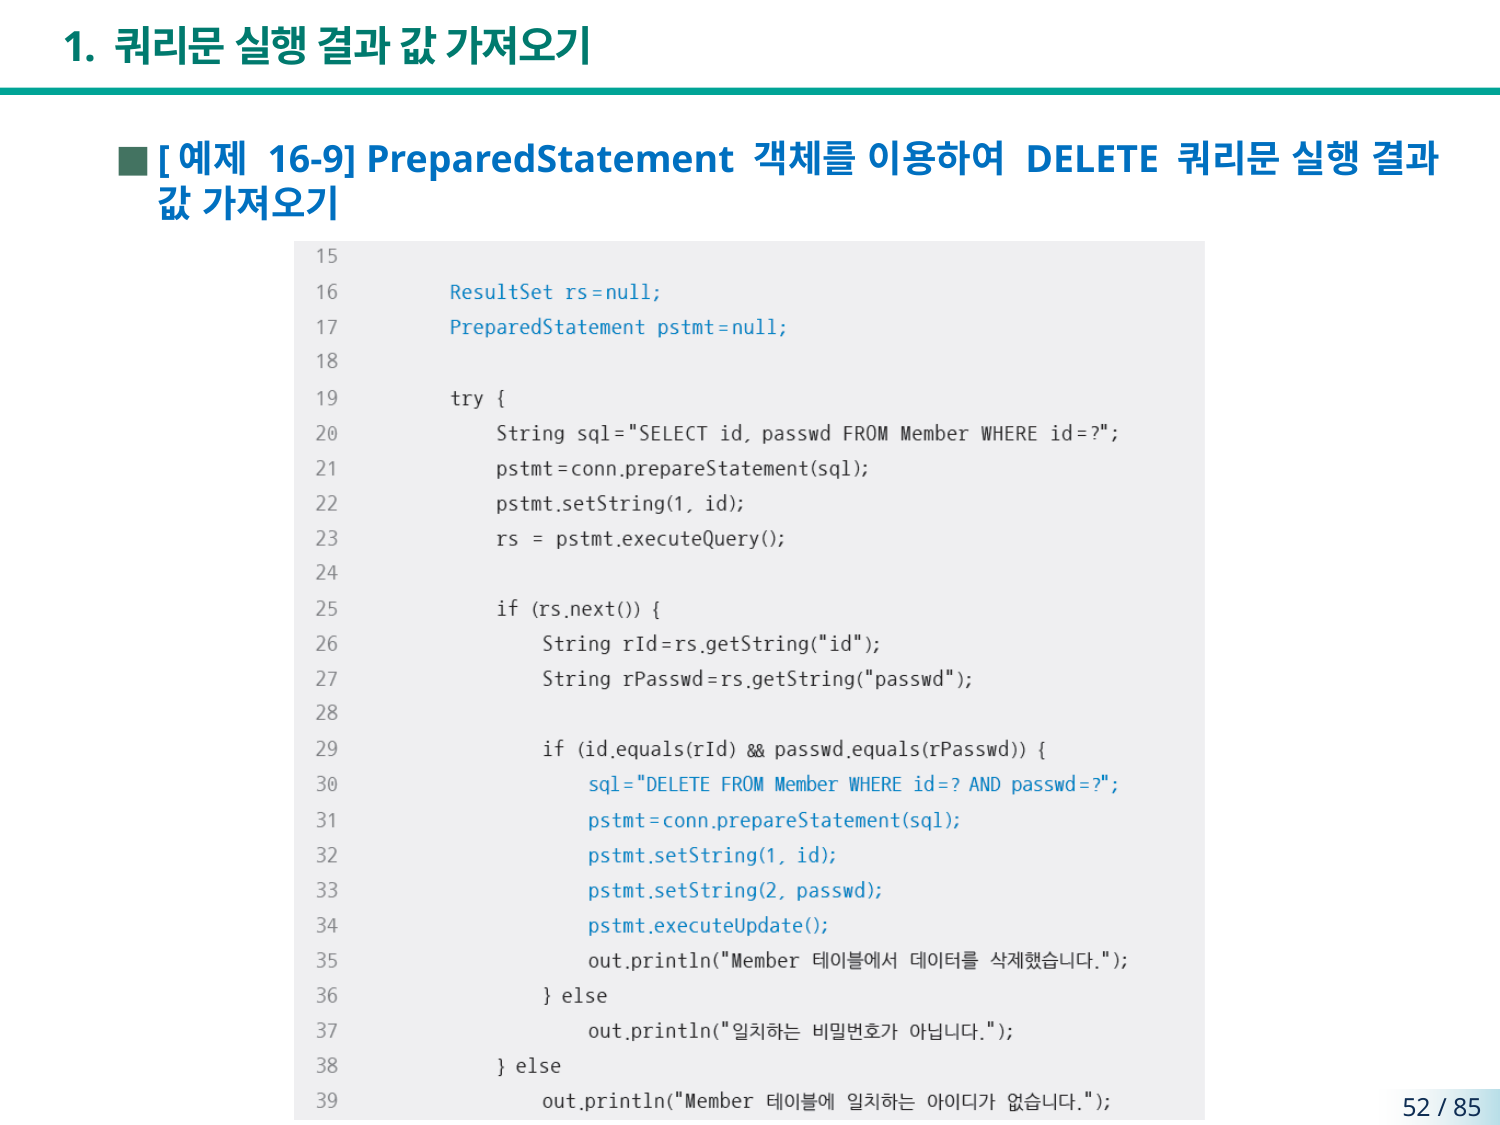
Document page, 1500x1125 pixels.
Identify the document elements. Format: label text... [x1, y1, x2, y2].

title 1. 쿼리문 실행 결과 값 가져오기 [47, 5, 1325, 84]
picture [293, 241, 1206, 1120]
list [예제 16-9] PreparedStatement 객체를 이용하여 DELETE 쿼리문 실행 결과 값 가져오기 [100, 127, 1459, 1050]
